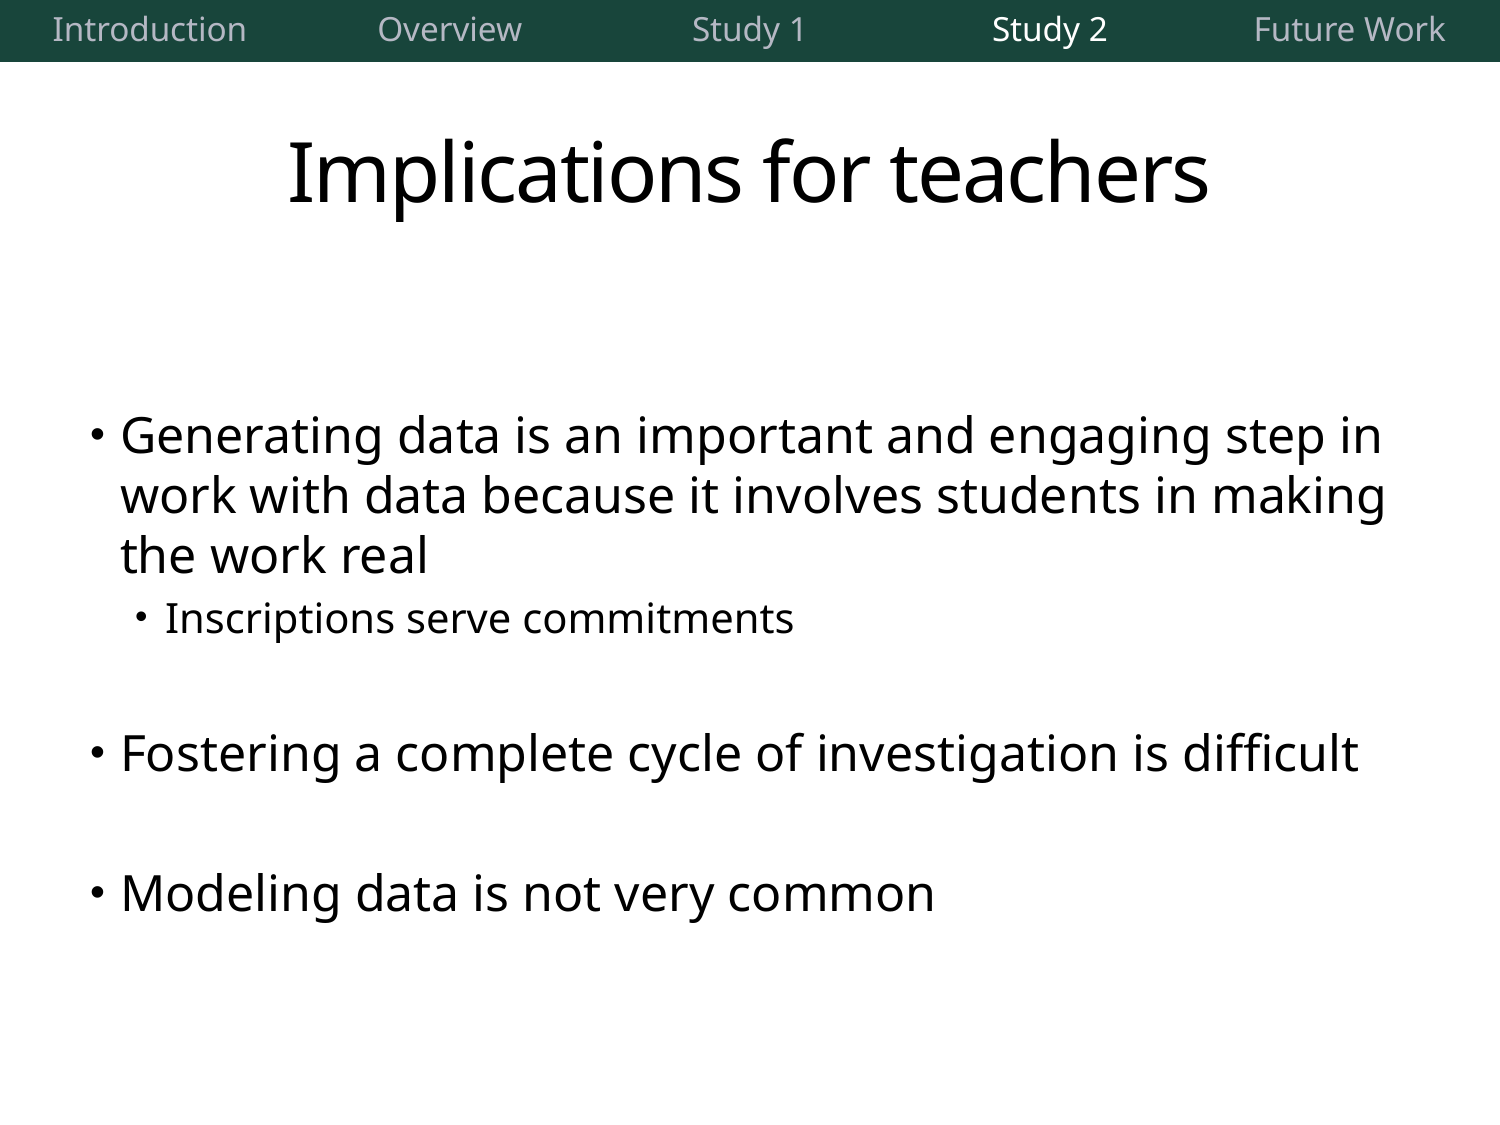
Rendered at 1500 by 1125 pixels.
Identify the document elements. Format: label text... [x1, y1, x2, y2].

table_header Future Work [1200, 0, 1500, 62]
table_header Study 2 [900, 0, 1200, 62]
list Generating data is an important and engaging step in work with data because it involves students in making the work real Inscriptions serve commitments Fostering a complete cycle of investigation is difficult Modeling data is not very common [75, 262, 1425, 1063]
table_header Overview [300, 0, 600, 62]
table_header Introduction [0, 0, 300, 62]
title Implications for teachers [75, 87, 1425, 250]
table_header Study 1 [600, 0, 900, 62]
